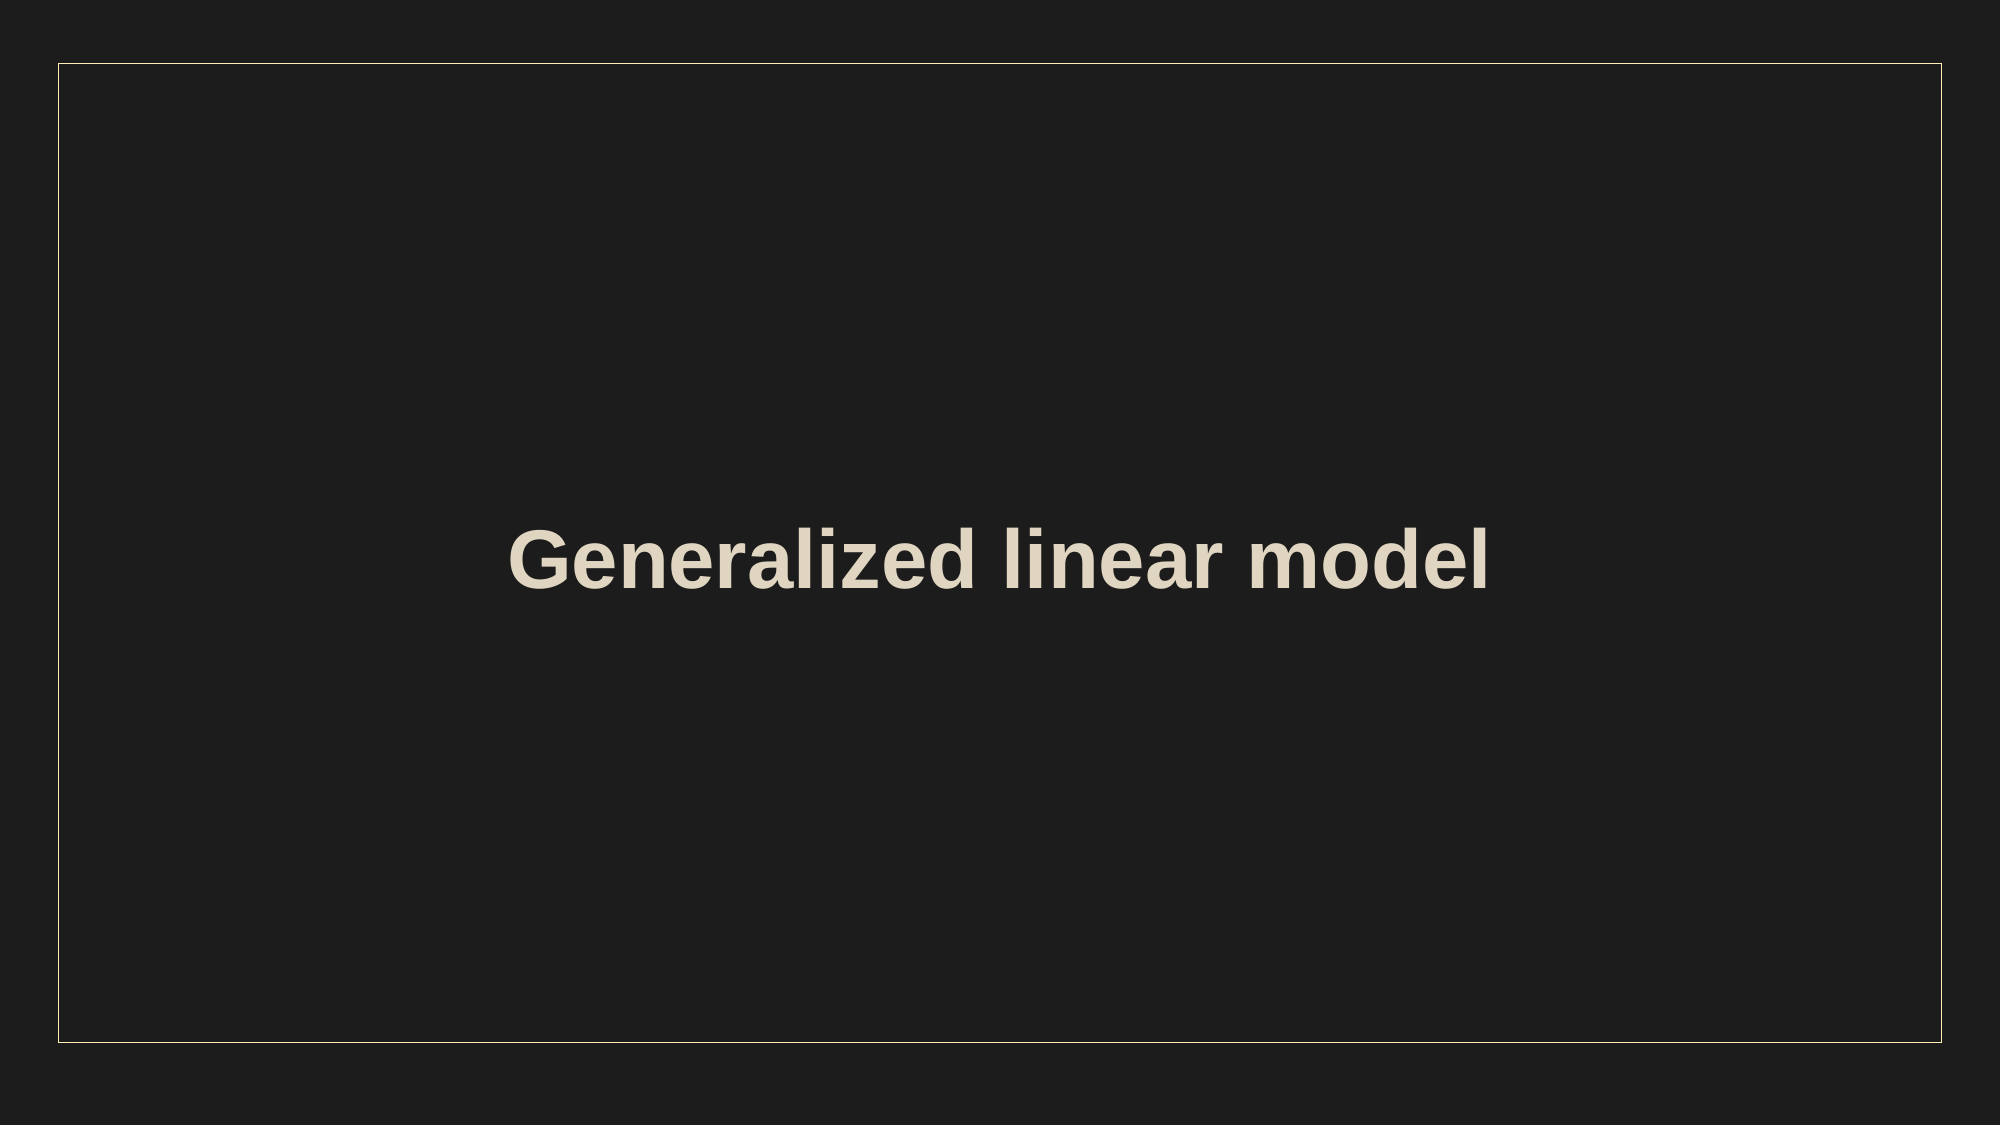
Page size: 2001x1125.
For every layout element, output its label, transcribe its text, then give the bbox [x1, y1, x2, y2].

title Generalized linear model [148, 508, 1852, 616]
